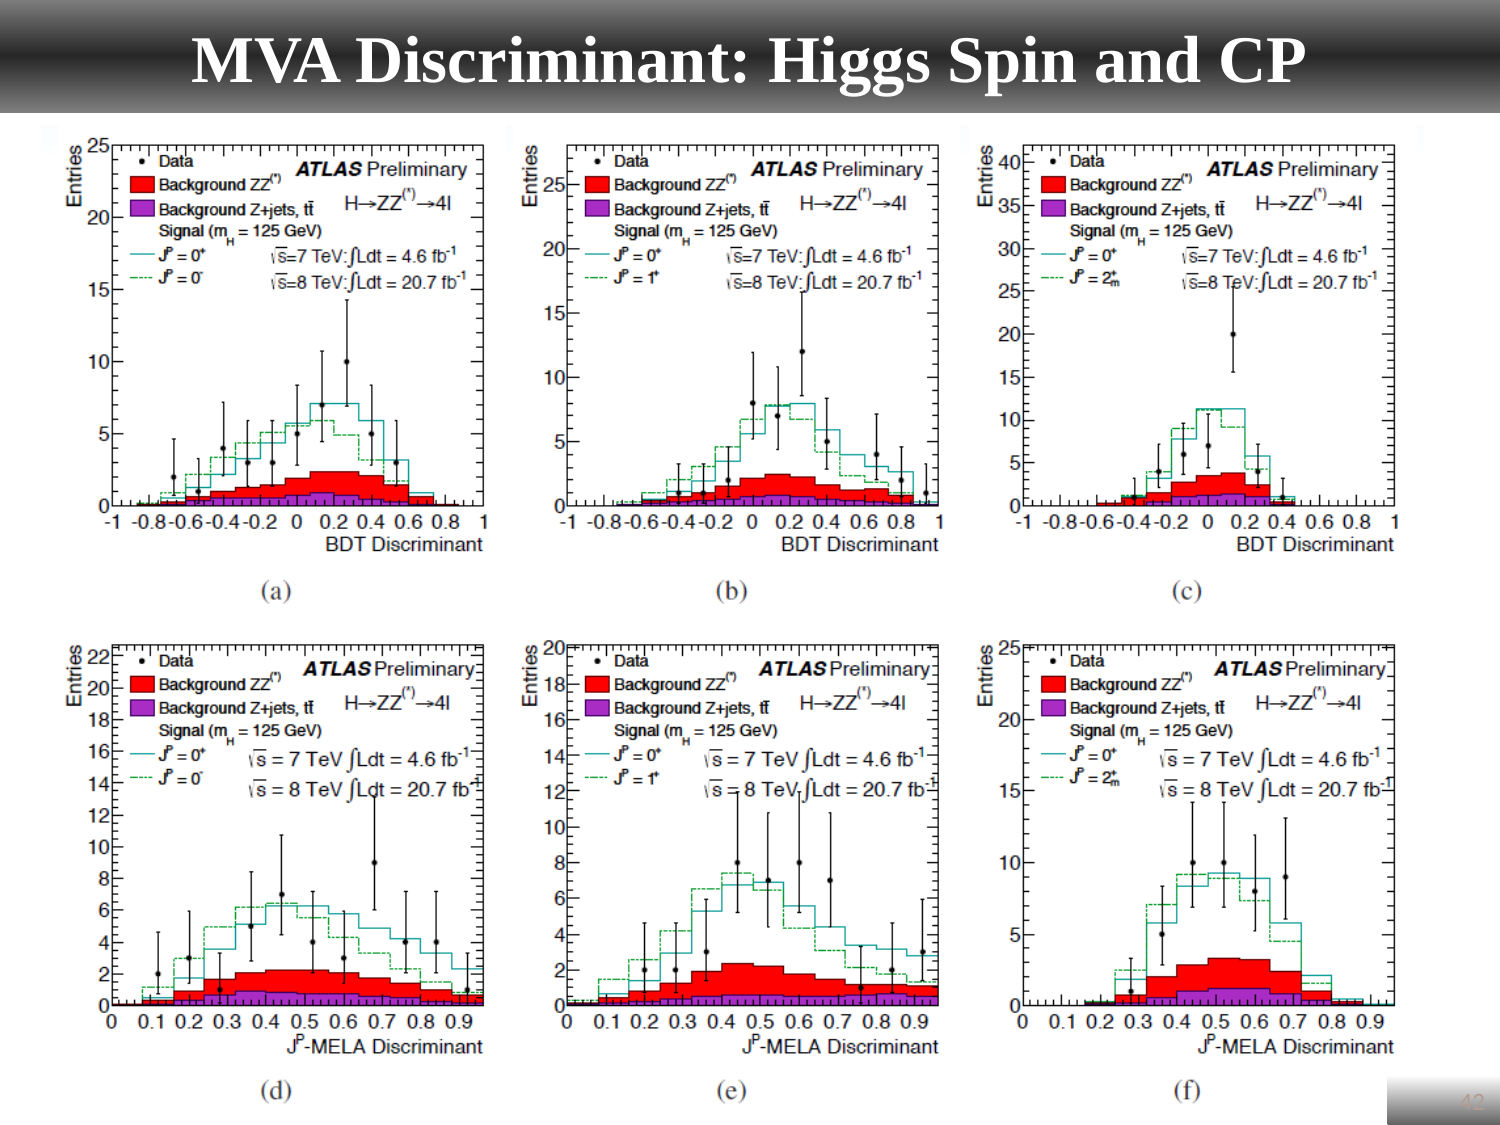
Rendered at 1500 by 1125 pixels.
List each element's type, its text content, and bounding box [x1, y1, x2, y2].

picture [41, 125, 1424, 1110]
title MVA Discriminant: Higgs Spin and CP [0, 0, 1500, 113]
slide_number 42 [1387, 1074, 1500, 1125]
